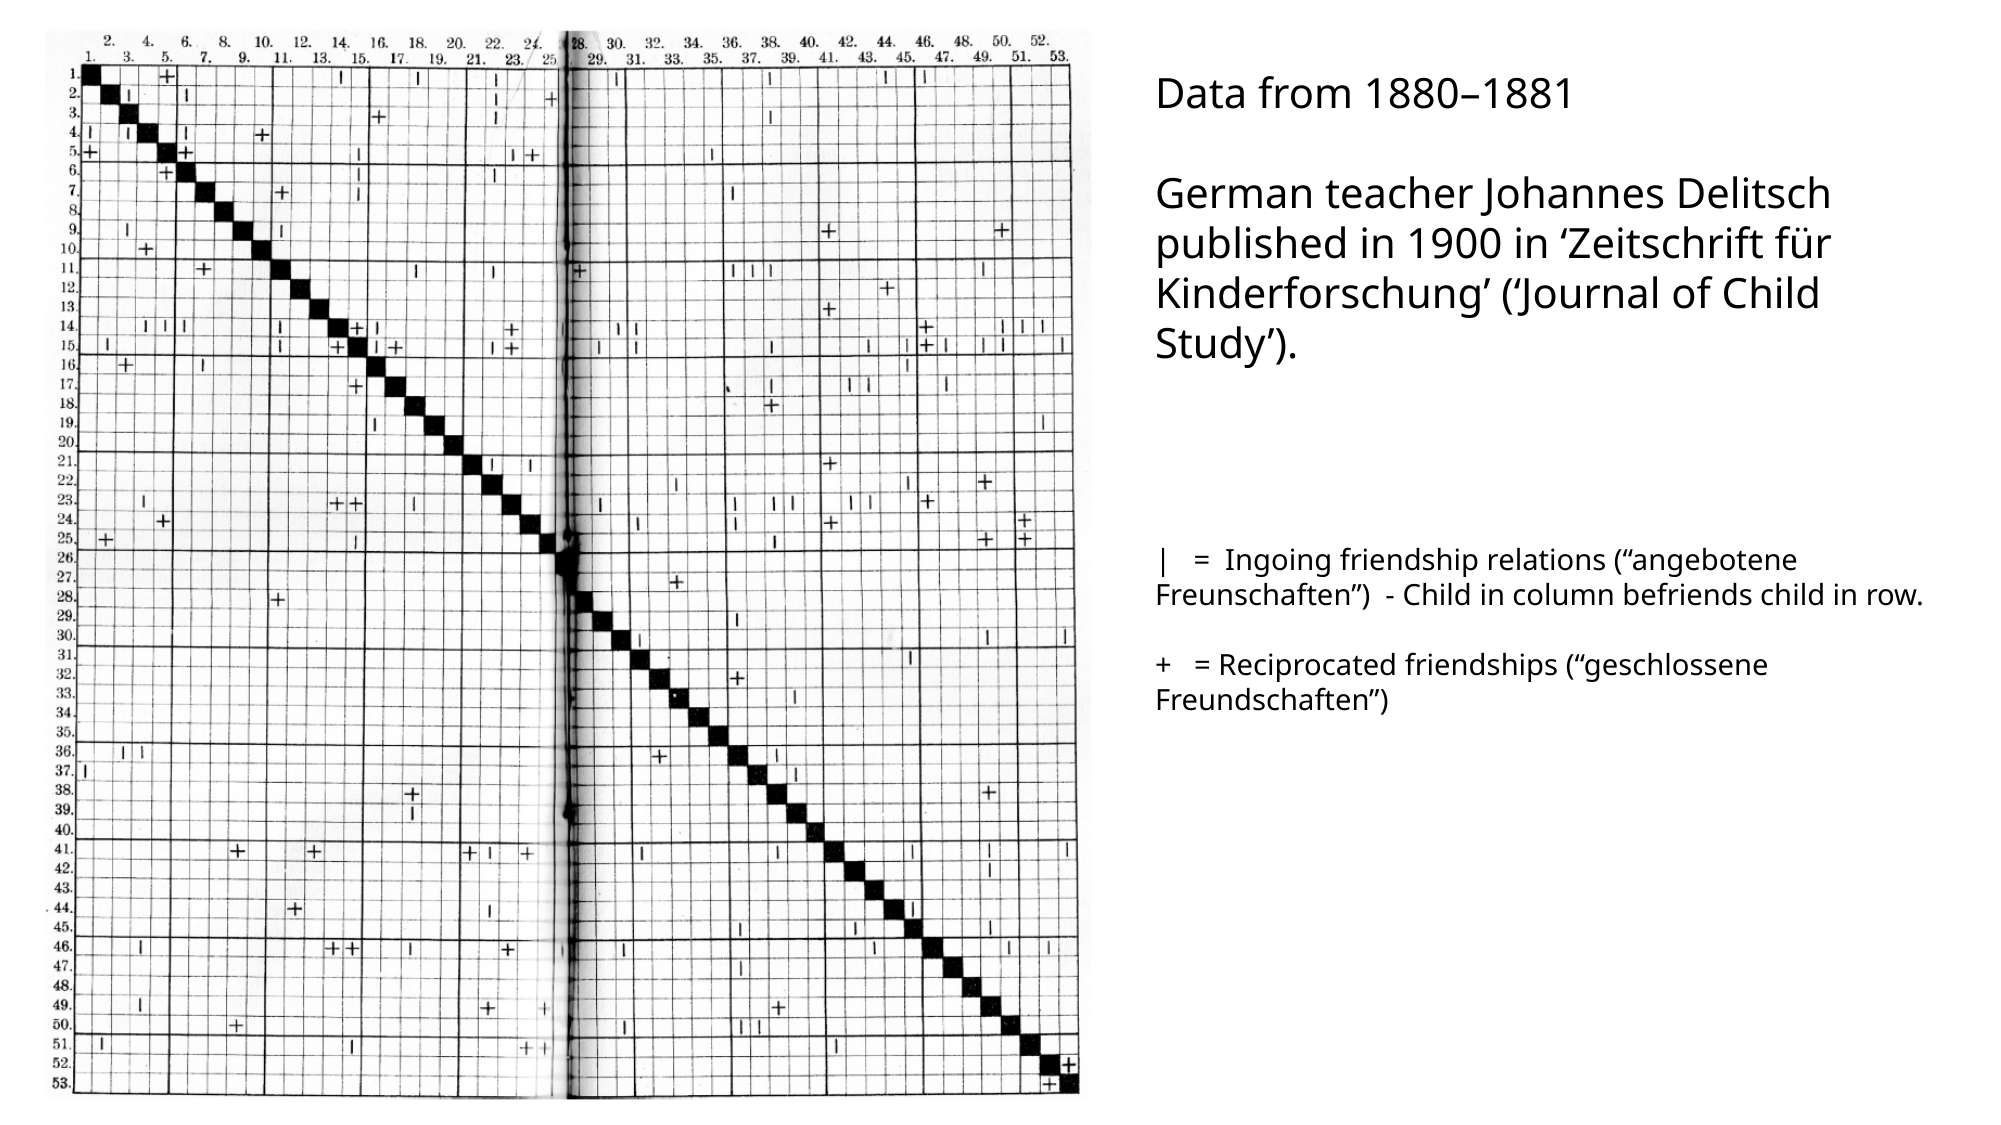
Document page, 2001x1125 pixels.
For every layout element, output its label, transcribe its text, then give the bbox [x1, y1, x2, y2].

picture [34, 19, 1092, 1106]
text_box Data from 1880–1881 German teacher Johannes Delitsch published in 1900 in ‘Zeitschrift für Kinderforschung’ (‘Journal of Child Study’). | = Ingoing friendship relations (“angebotene Freunschaften”) - Child in column befriends child in row. + = Reciprocated friendships (“geschlossene Freundschaften”) [1140, 59, 1966, 759]
